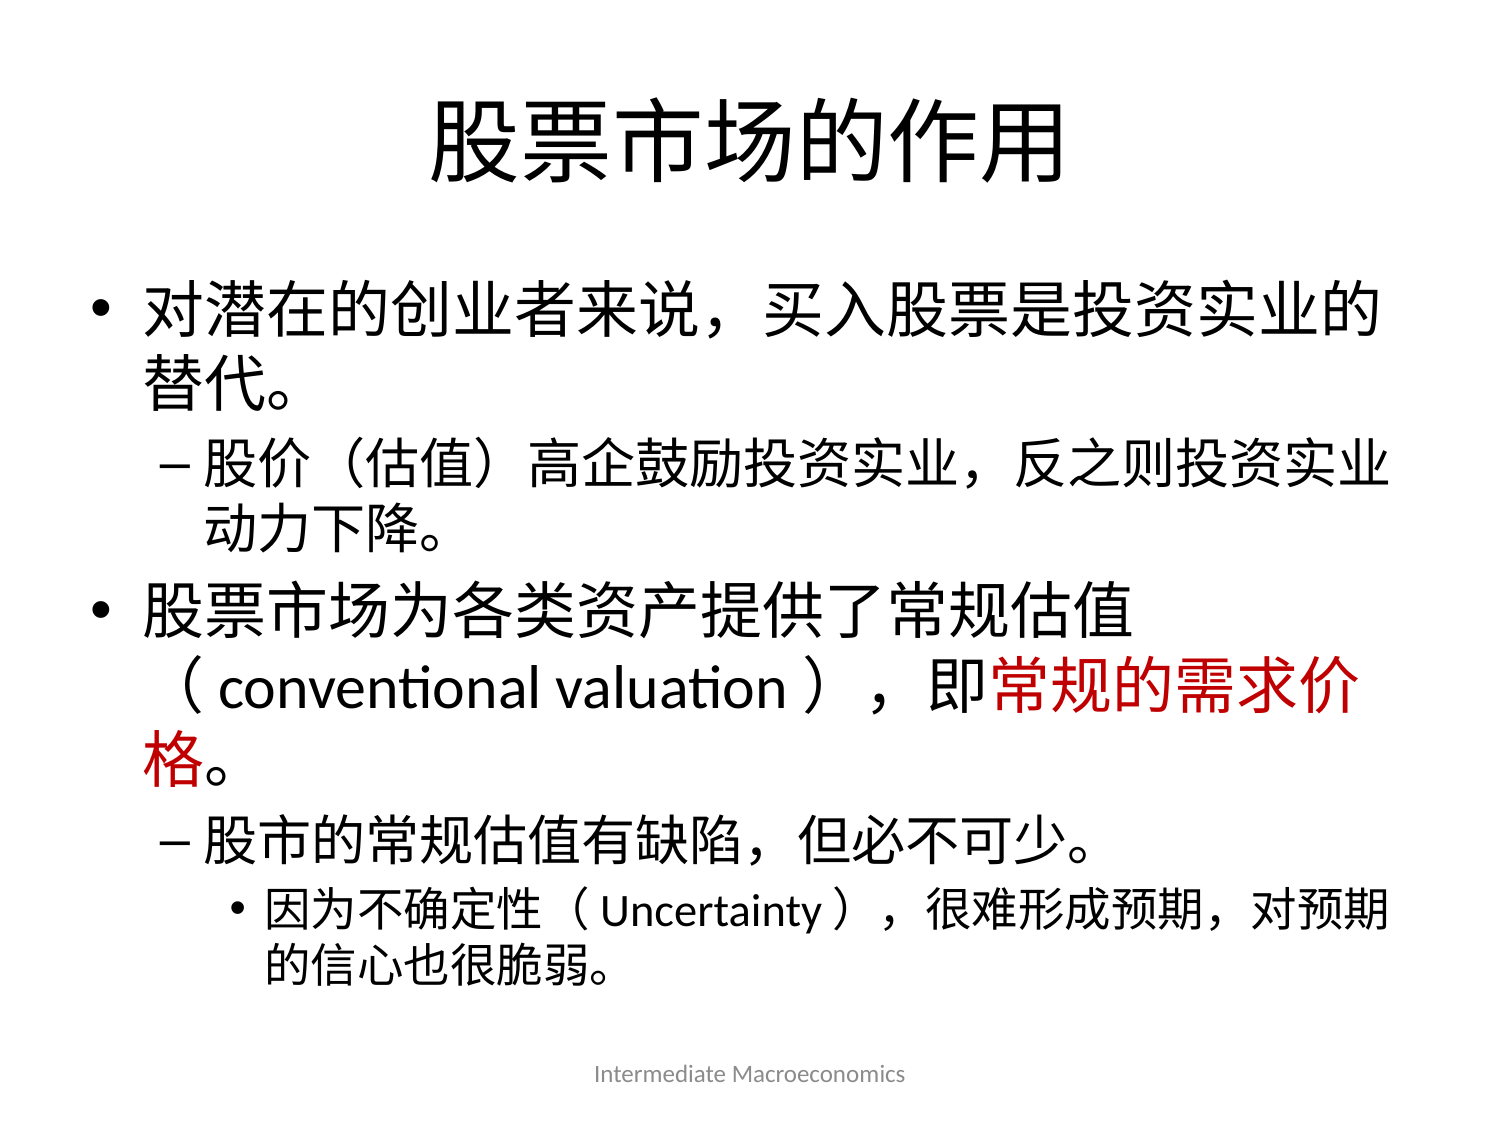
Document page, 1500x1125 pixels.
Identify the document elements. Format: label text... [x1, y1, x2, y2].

footer Intermediate Macroeconomics [512, 1042, 988, 1103]
title 股票市场的作用 [75, 45, 1425, 233]
list 对潜在的创业者来说，买入股票是投资实业的替代。 股价（估值）高企鼓励投资实业，反之则投资实业动力下降。 股票市场为各类资产提供了常规估值（conventional valuation），即常规的需求价格。 股市的常规估值有缺陷，但必不可少。 因为不确定性（Uncertainty），很难形成预期，对预期的信心也很脆弱。 [75, 262, 1425, 1005]
